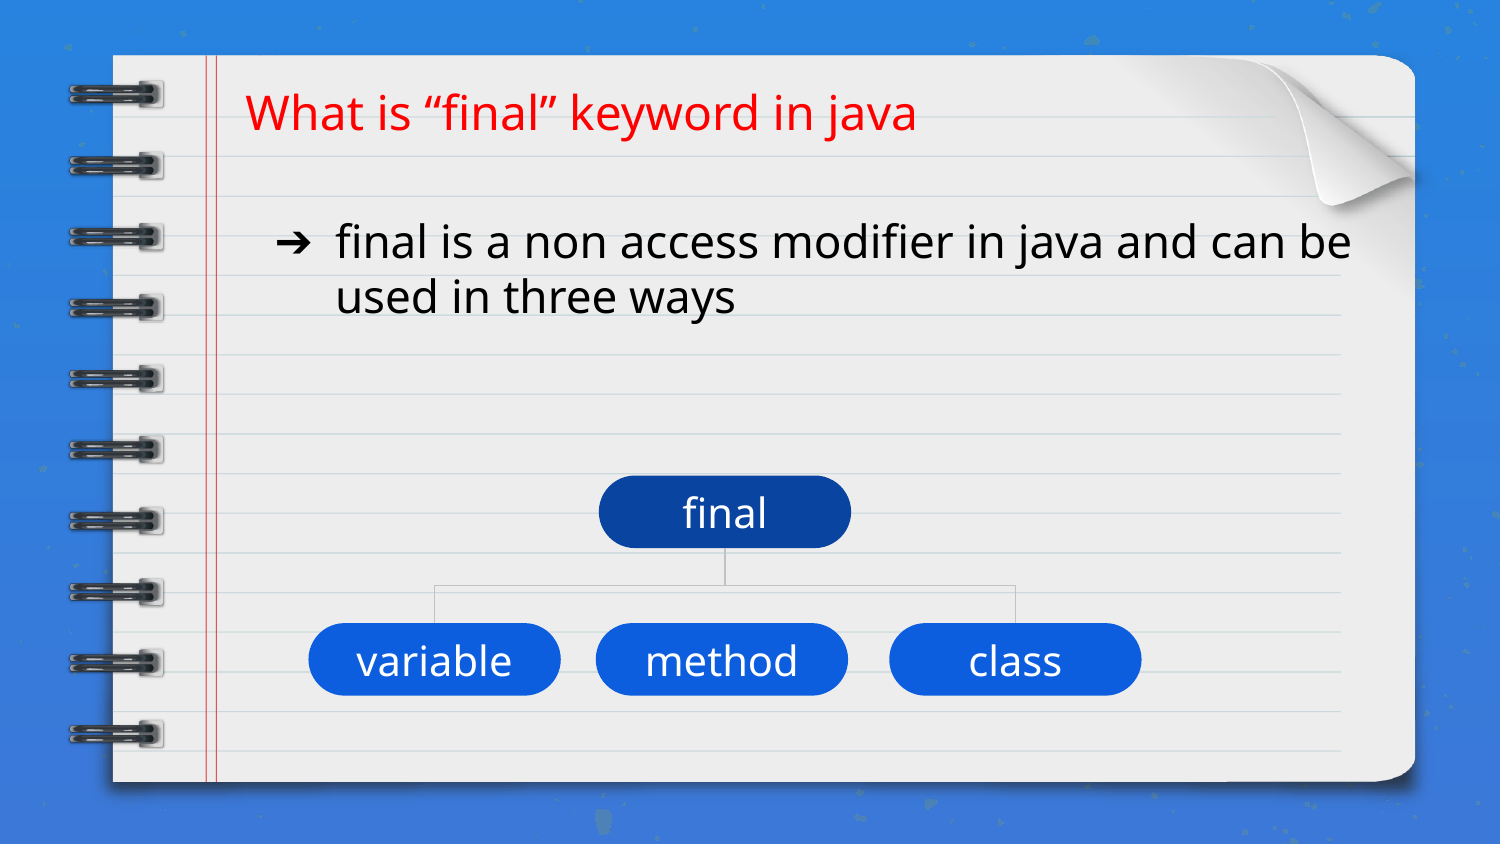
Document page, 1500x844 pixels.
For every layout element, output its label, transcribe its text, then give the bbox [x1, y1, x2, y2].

text_box method [621, 623, 827, 696]
picture [63, 22, 1437, 822]
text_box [541, 440, 618, 731]
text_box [832, 440, 908, 731]
title What is “final” keyword in java [230, 58, 1270, 177]
text_box final [621, 475, 827, 549]
text_box variable [308, 623, 536, 696]
text_box class [911, 623, 1142, 696]
text_box final is a non access modifier in java and can be used in three ways [245, 197, 1413, 338]
